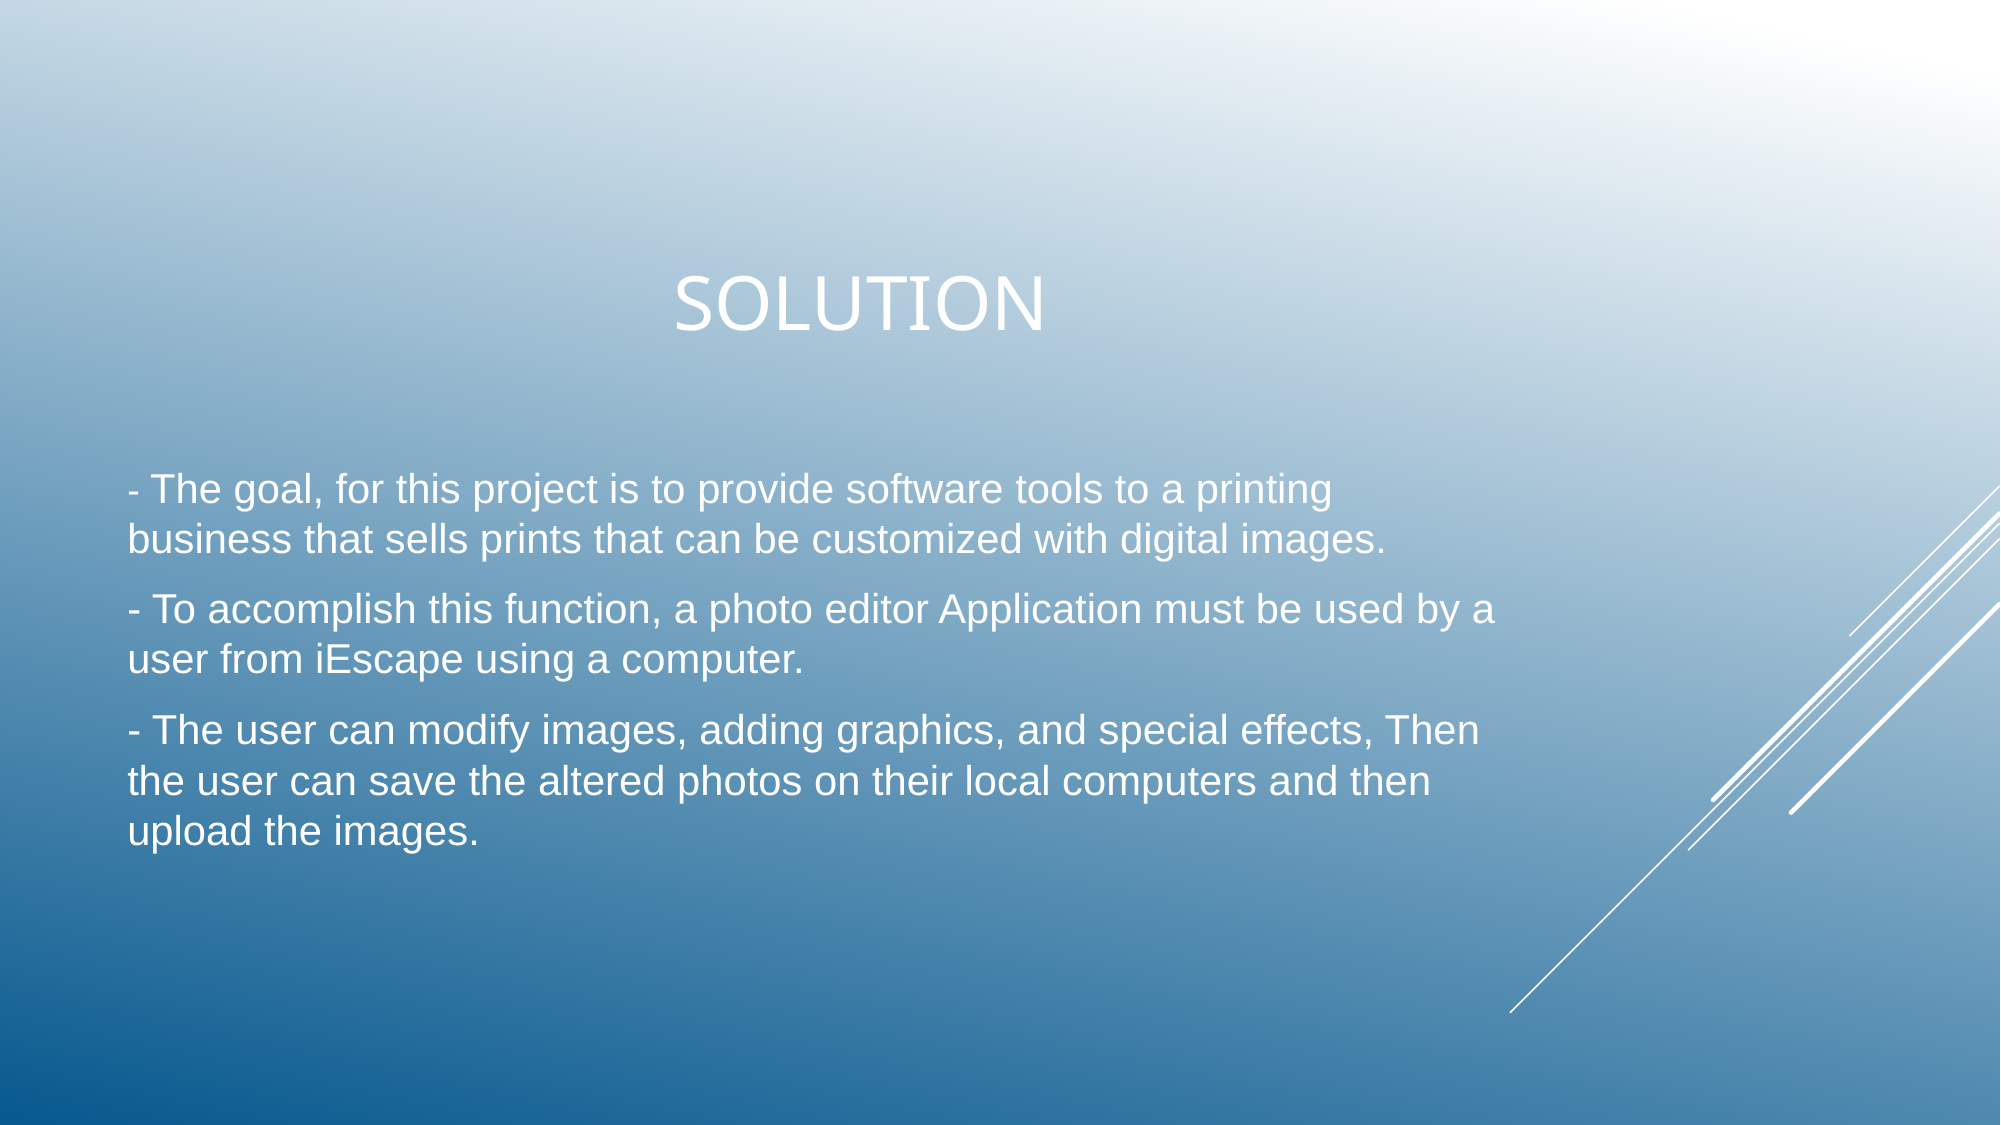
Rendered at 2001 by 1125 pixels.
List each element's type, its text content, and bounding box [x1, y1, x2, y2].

list - The goal, for this project is to provide software tools to a printing business that sells prints that can be customized with digital images. - To accomplish this function, a photo editor Application must be used by a user from iEscape using a computer. - The user can modify images, adding graphics, and special effects, Then the user can save the altered photos on their local computers and then upload the images. [112, 453, 1513, 1070]
title solution [160, 123, 1561, 354]
